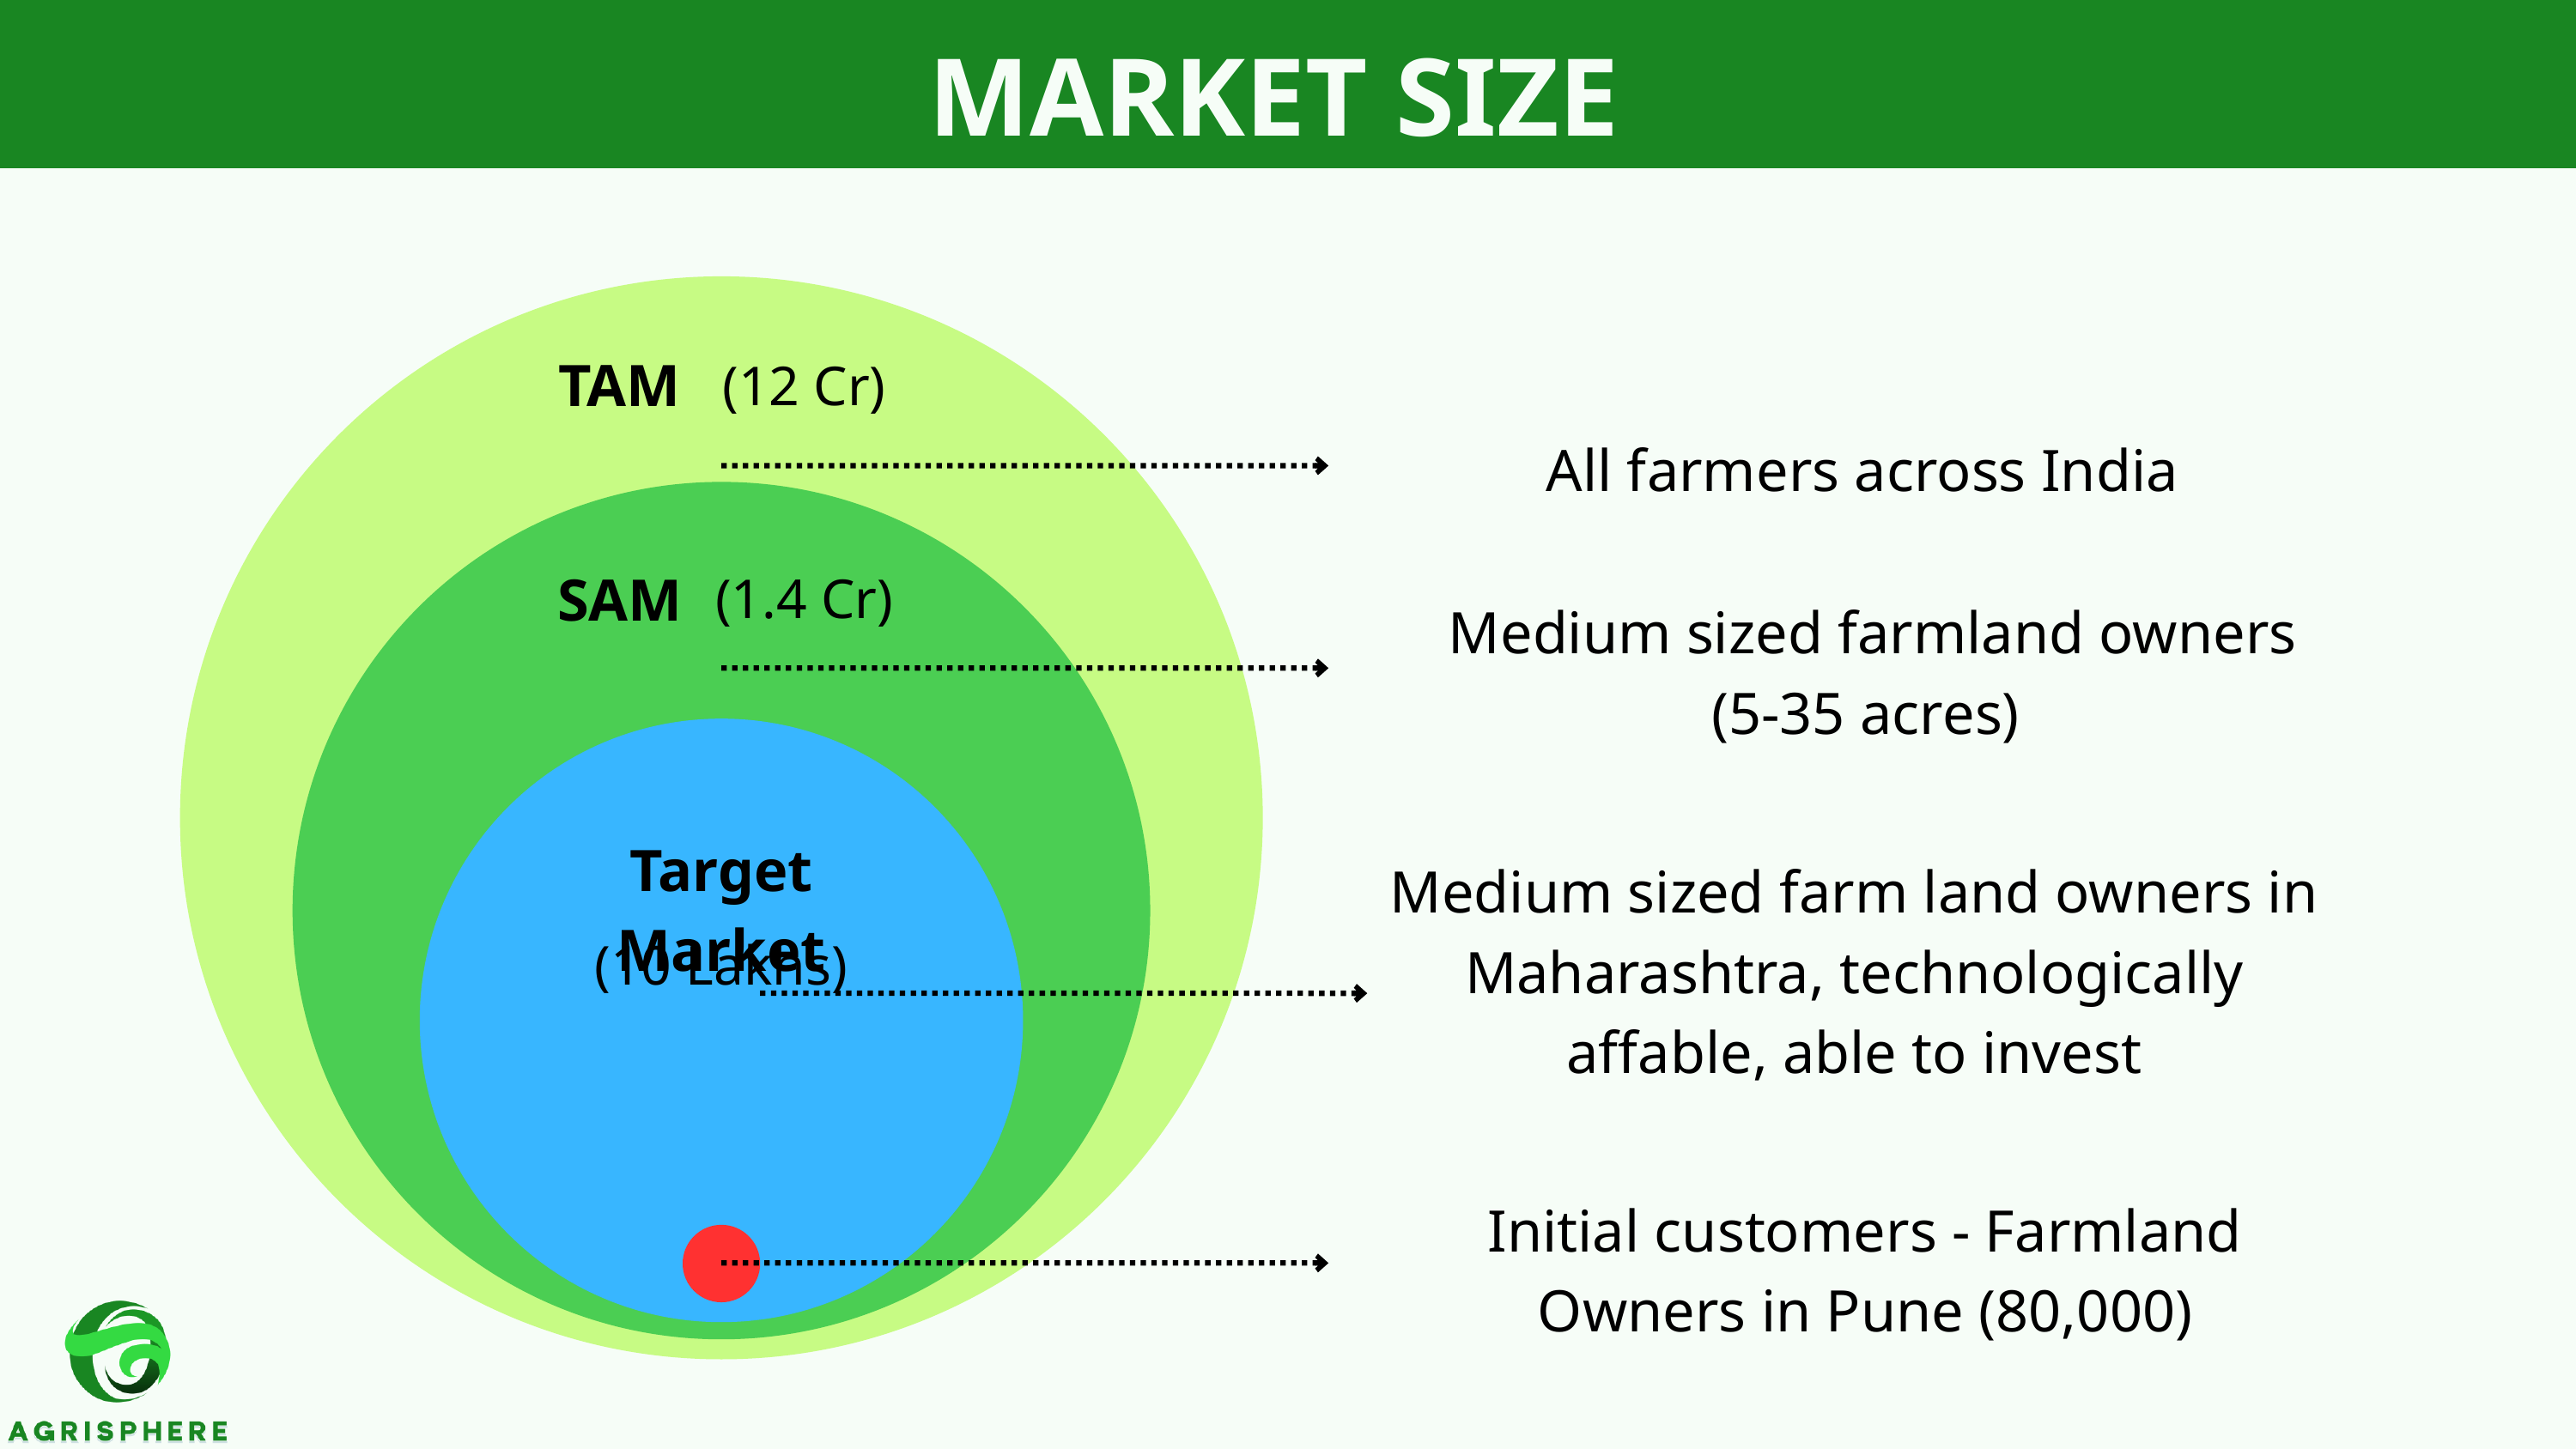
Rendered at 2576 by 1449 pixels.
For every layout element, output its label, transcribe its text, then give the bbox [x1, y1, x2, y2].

text_box [1317, 1257, 1329, 1270]
text_box [0, 1287, 234, 1449]
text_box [0, 0, 2576, 169]
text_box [179, 276, 1263, 1360]
text_box Medium sized farmland owners (5-35 acres) [1405, 585, 2326, 746]
text_box Initial customers - Farmland Owners in Pune (80,000) [1438, 1183, 2293, 1343]
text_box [419, 718, 1024, 1323]
text_box Medium sized farm land owners in Maharashtra, technologically affable, able to invest [1382, 844, 2326, 1085]
text_box [1356, 986, 1368, 1000]
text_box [682, 1224, 761, 1303]
text_box All farmers across India [1401, 422, 2324, 503]
text_box [1317, 459, 1329, 472]
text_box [292, 482, 1151, 1340]
